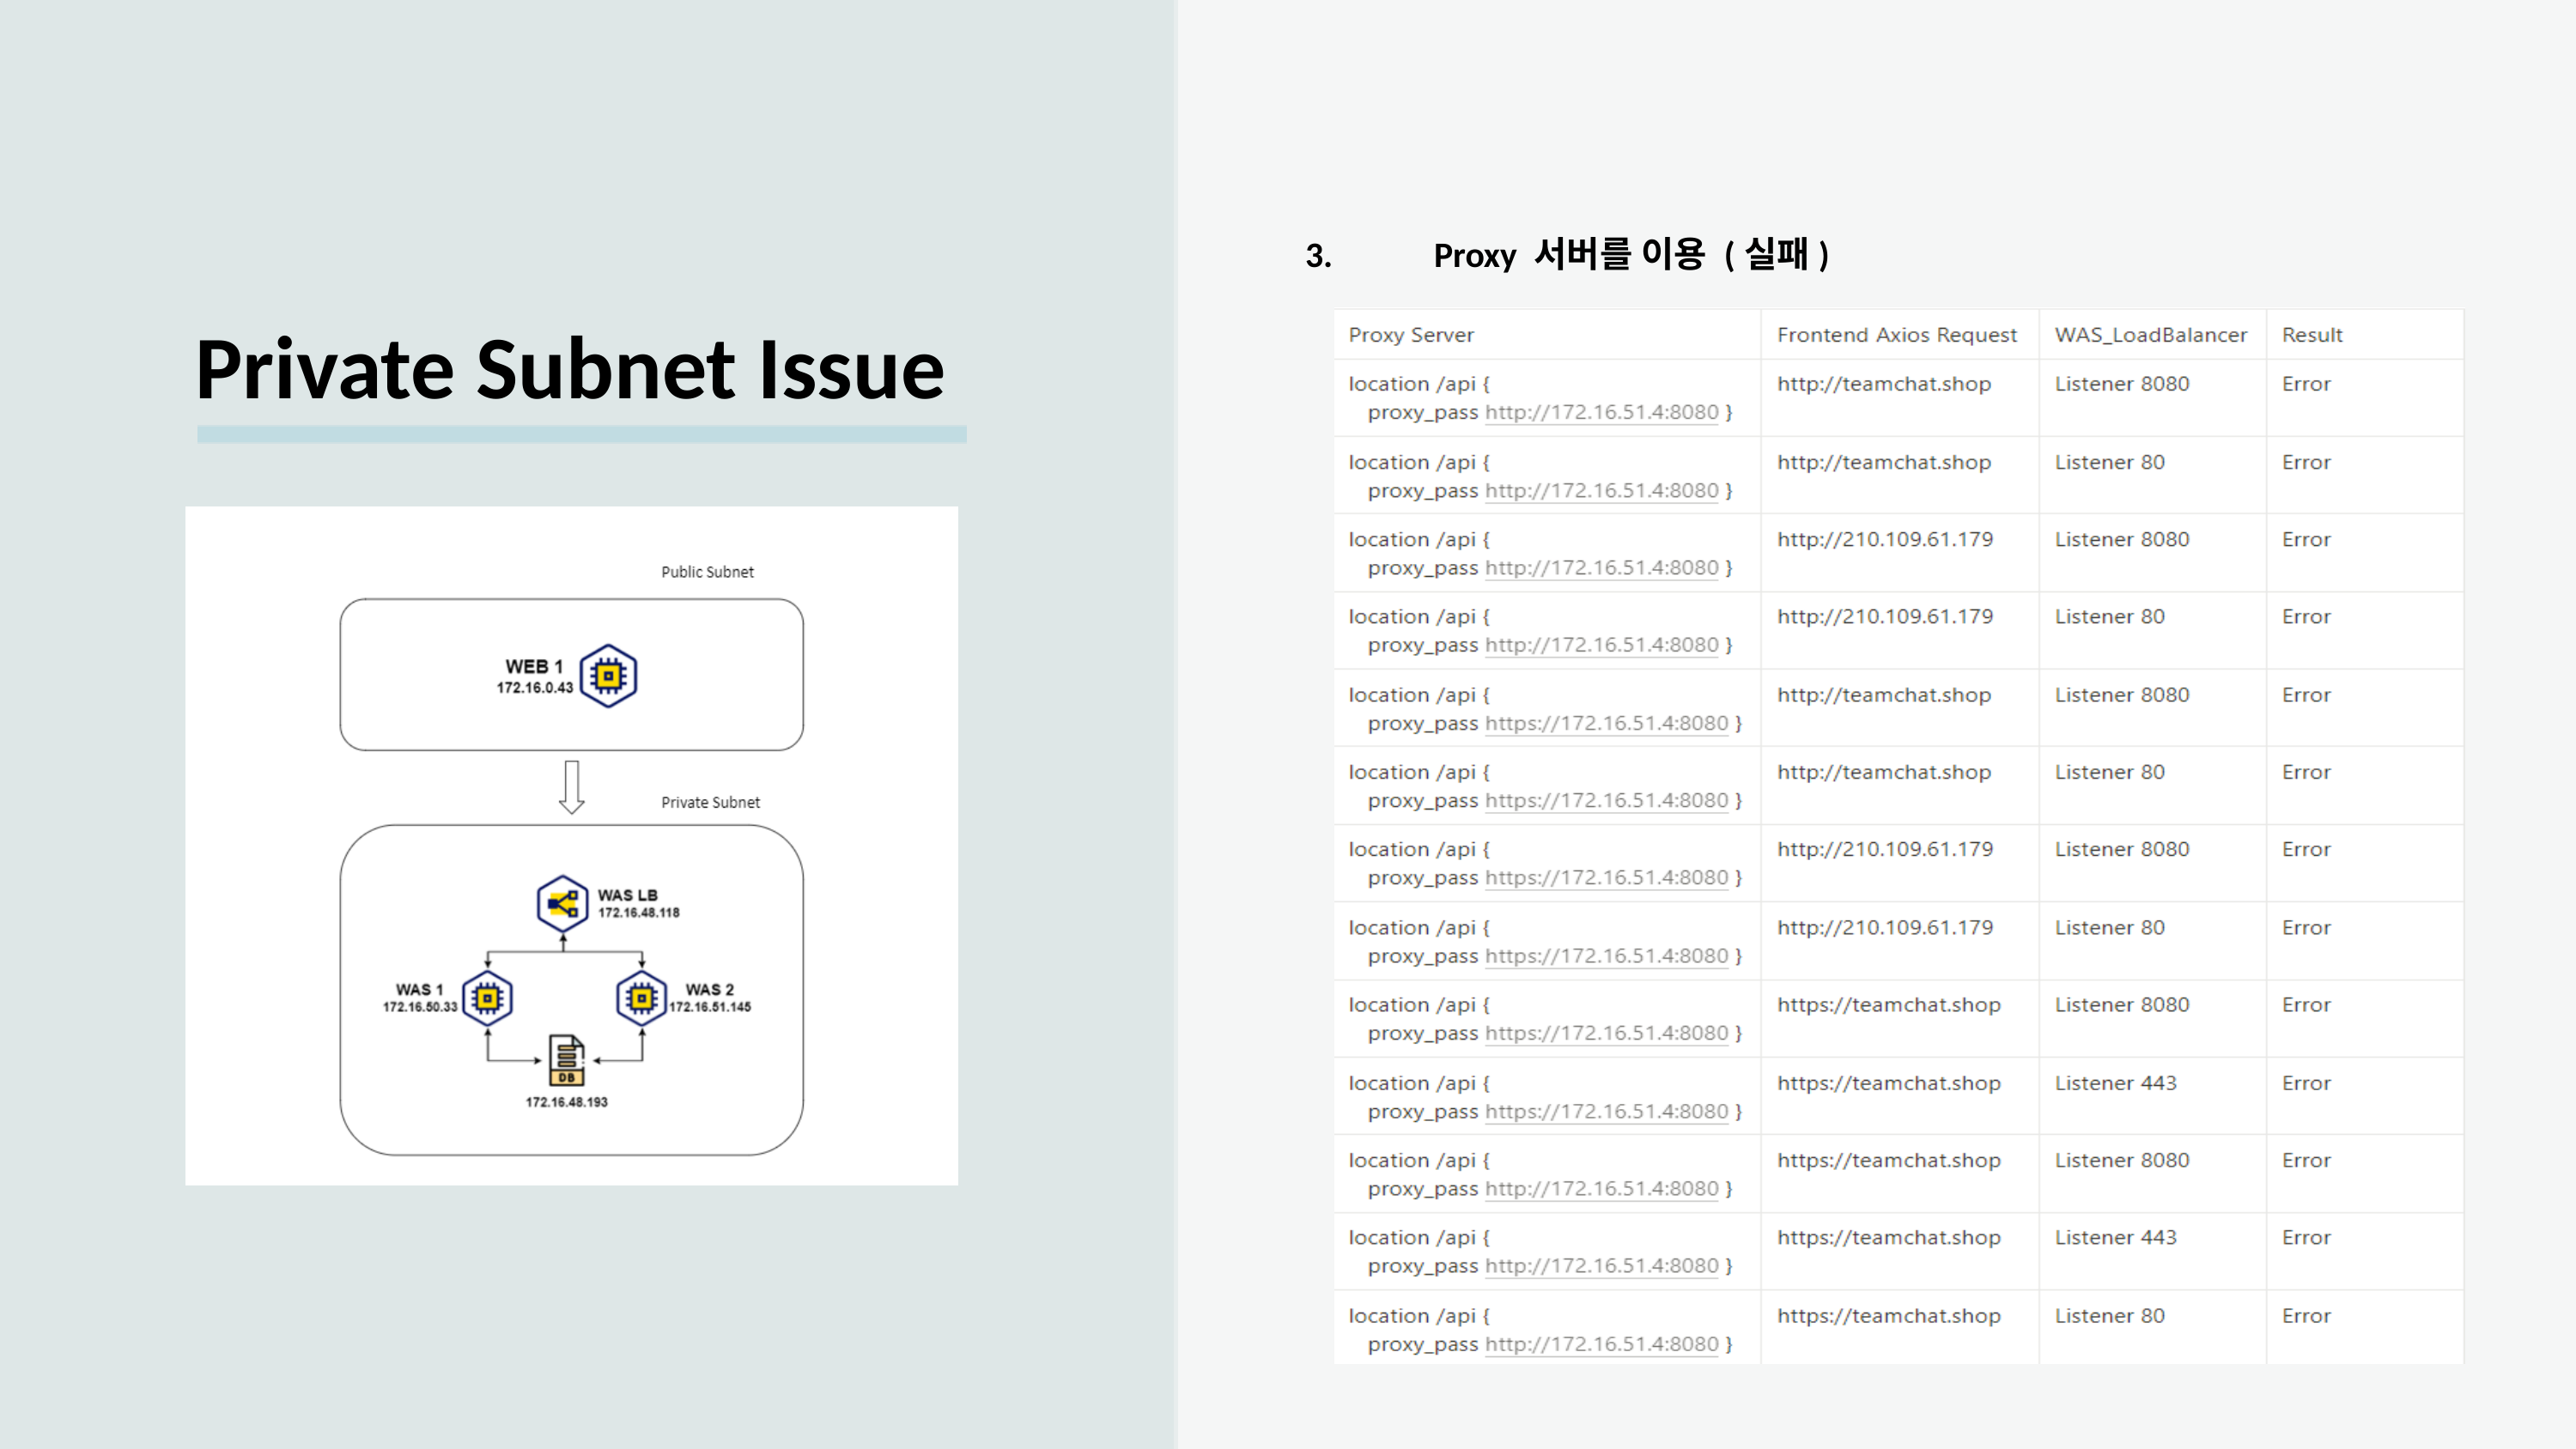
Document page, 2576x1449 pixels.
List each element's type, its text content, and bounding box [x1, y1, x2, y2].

text_box 3. Proxy 서버를 이용 (실패) [1292, 218, 2487, 288]
picture [0, 0, 1178, 1449]
picture [1334, 306, 2465, 1364]
